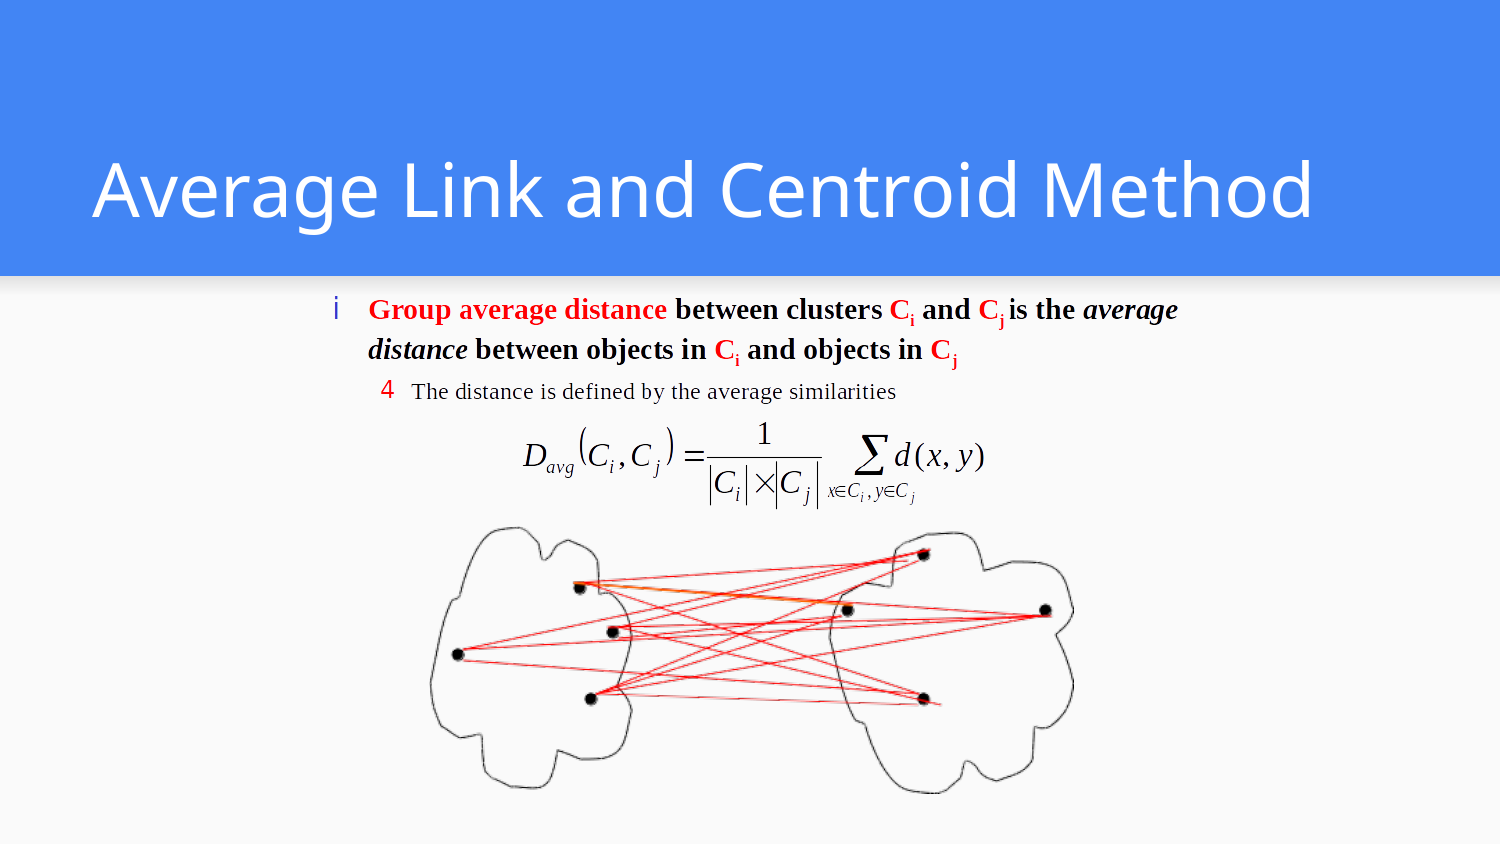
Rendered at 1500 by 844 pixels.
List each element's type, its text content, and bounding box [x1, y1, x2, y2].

picture [287, 284, 1192, 794]
title Average Link and Centroid Method [77, 121, 1427, 248]
